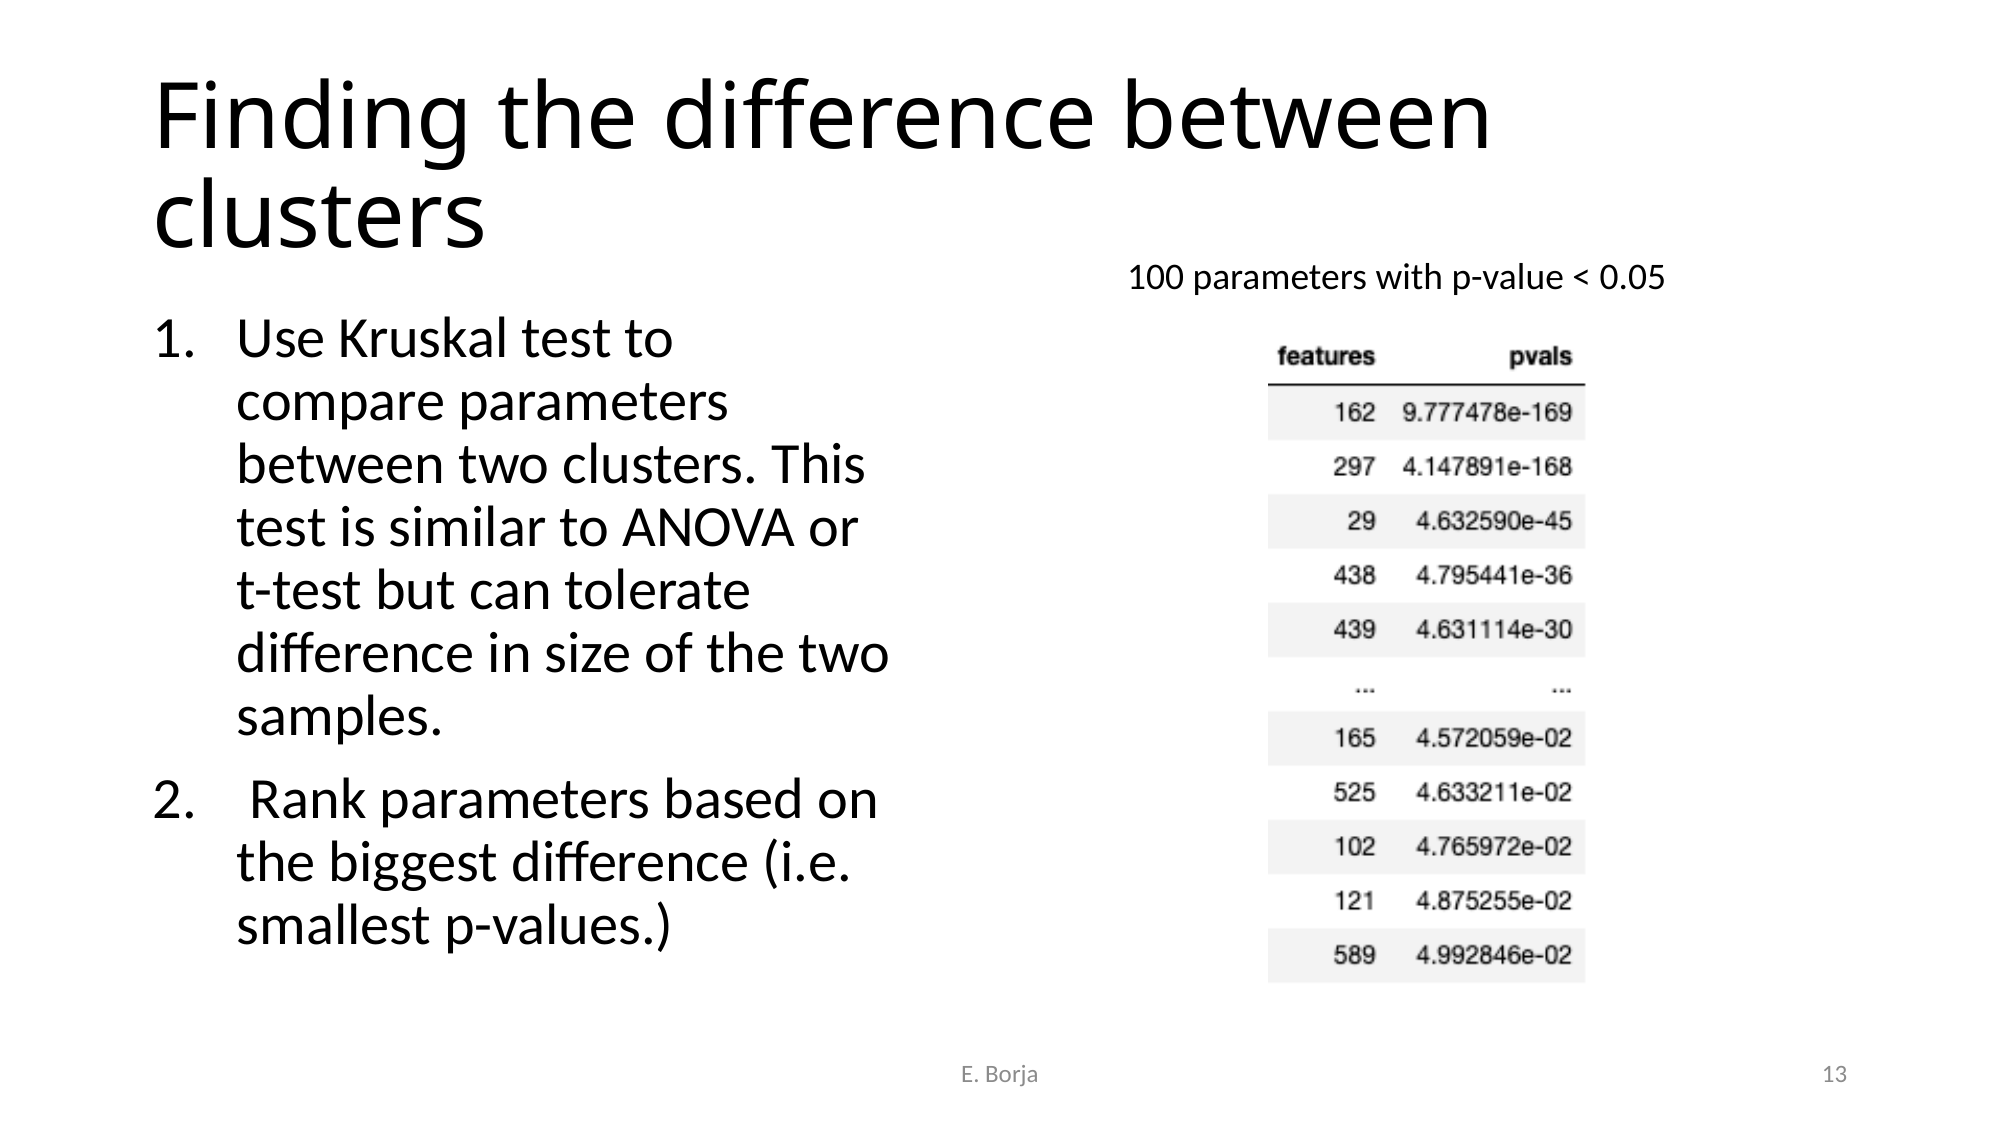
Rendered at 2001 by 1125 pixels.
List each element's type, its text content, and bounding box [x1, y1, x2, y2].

slide_number 13 [1412, 1042, 1863, 1103]
list Use Kruskal test to compare parameters between two clusters. This test is similar to ANOVA or t-test but can tolerate difference in size of the two samples. Rank parameters based on the biggest difference (i.e. smallest p-values.) [137, 299, 907, 1014]
title Finding the difference between clusters [137, 59, 1863, 278]
footer E. Borja [662, 1042, 1338, 1103]
text_box 100 parameters with p-value < 0.05 [1112, 244, 1713, 305]
picture [1268, 332, 1638, 1002]
